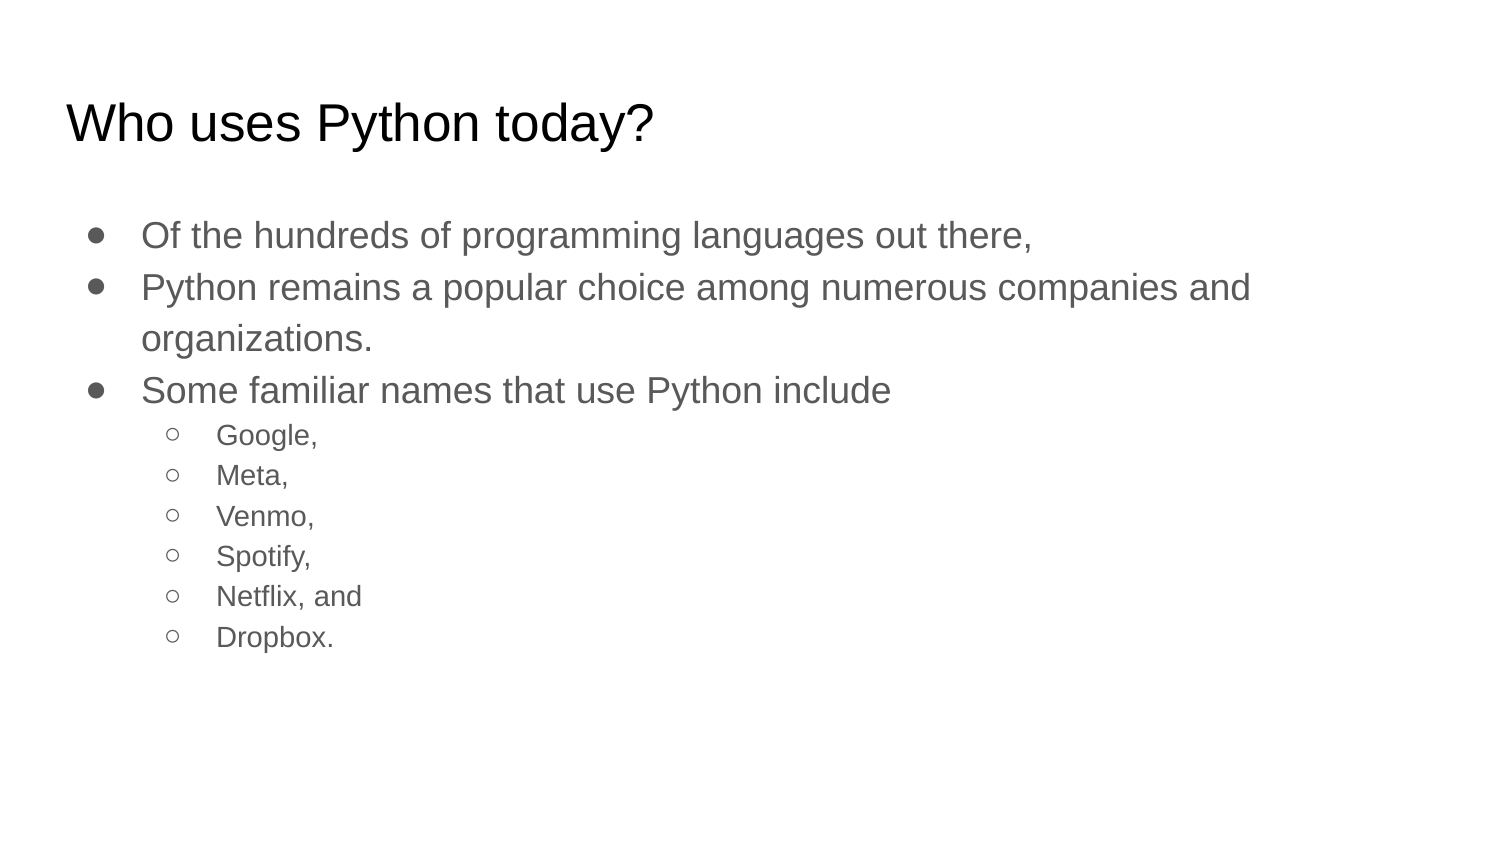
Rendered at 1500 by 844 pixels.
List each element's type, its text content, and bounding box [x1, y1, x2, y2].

title Who uses Python today?‎ [51, 72, 1449, 167]
list Of the hundreds of programming languages out there, Python remains a popular choice among numerous companies and organizations. Some familiar names that use Python include Google, Meta, Venmo, Spotify, Netflix, and Dropbox. [51, 189, 1449, 750]
